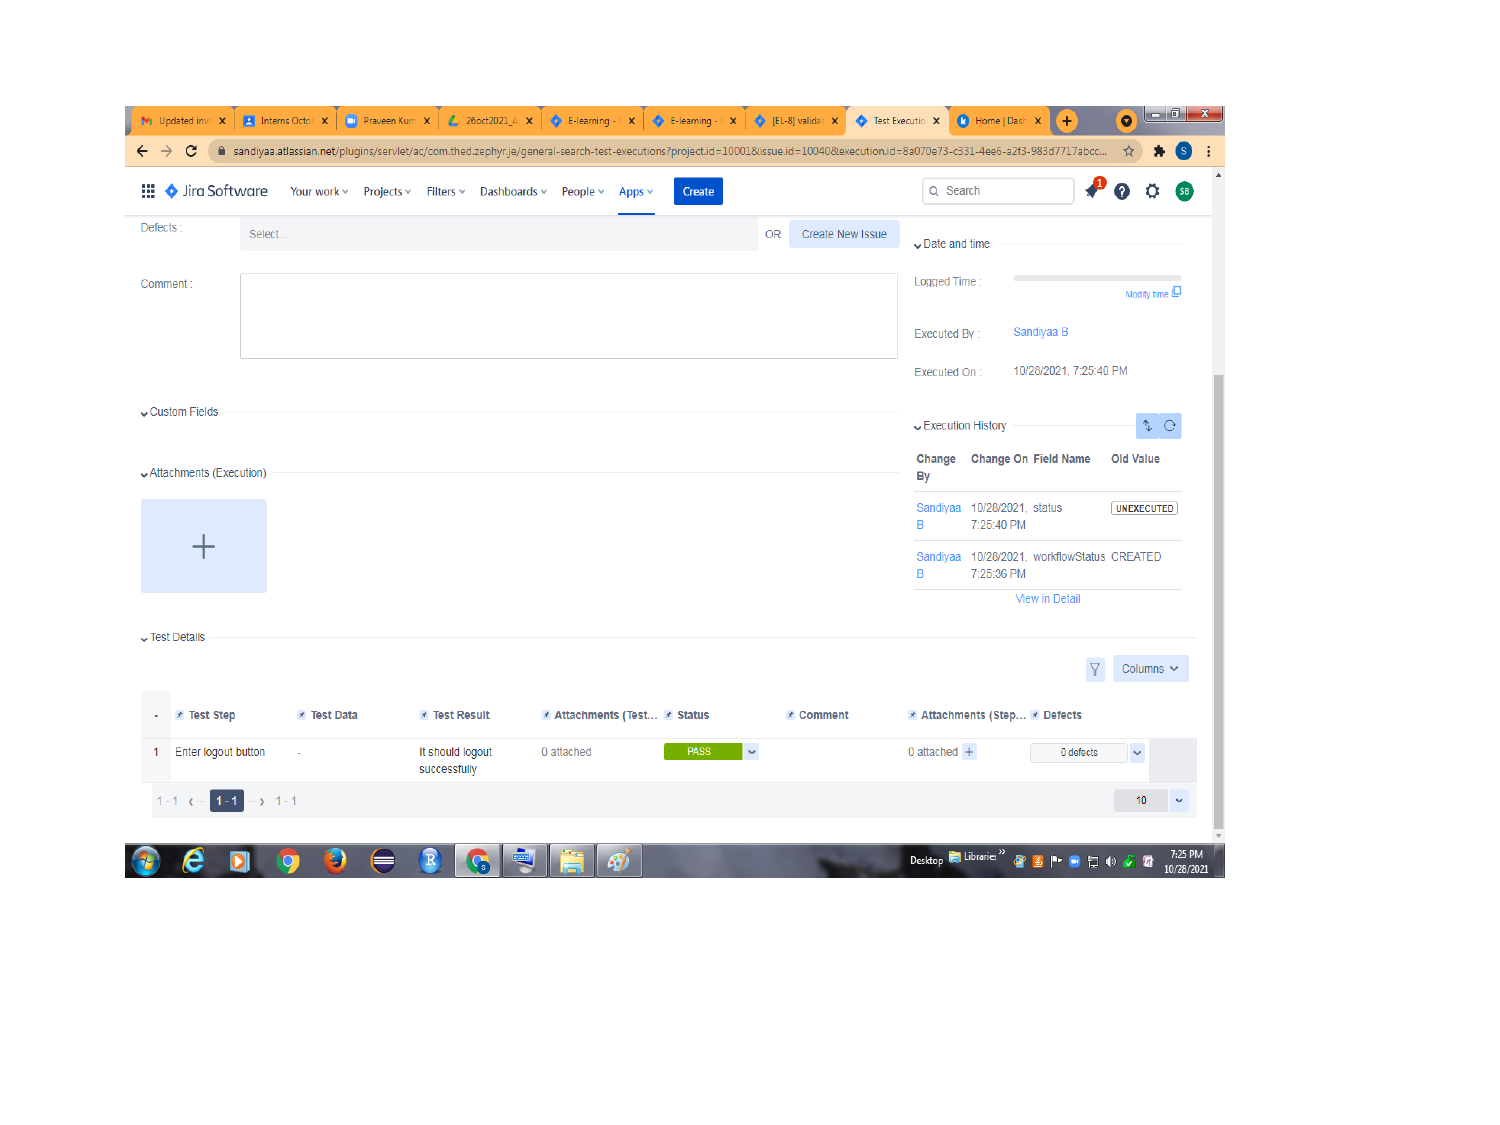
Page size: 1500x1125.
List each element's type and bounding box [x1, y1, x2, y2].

picture [124, 106, 1463, 1019]
